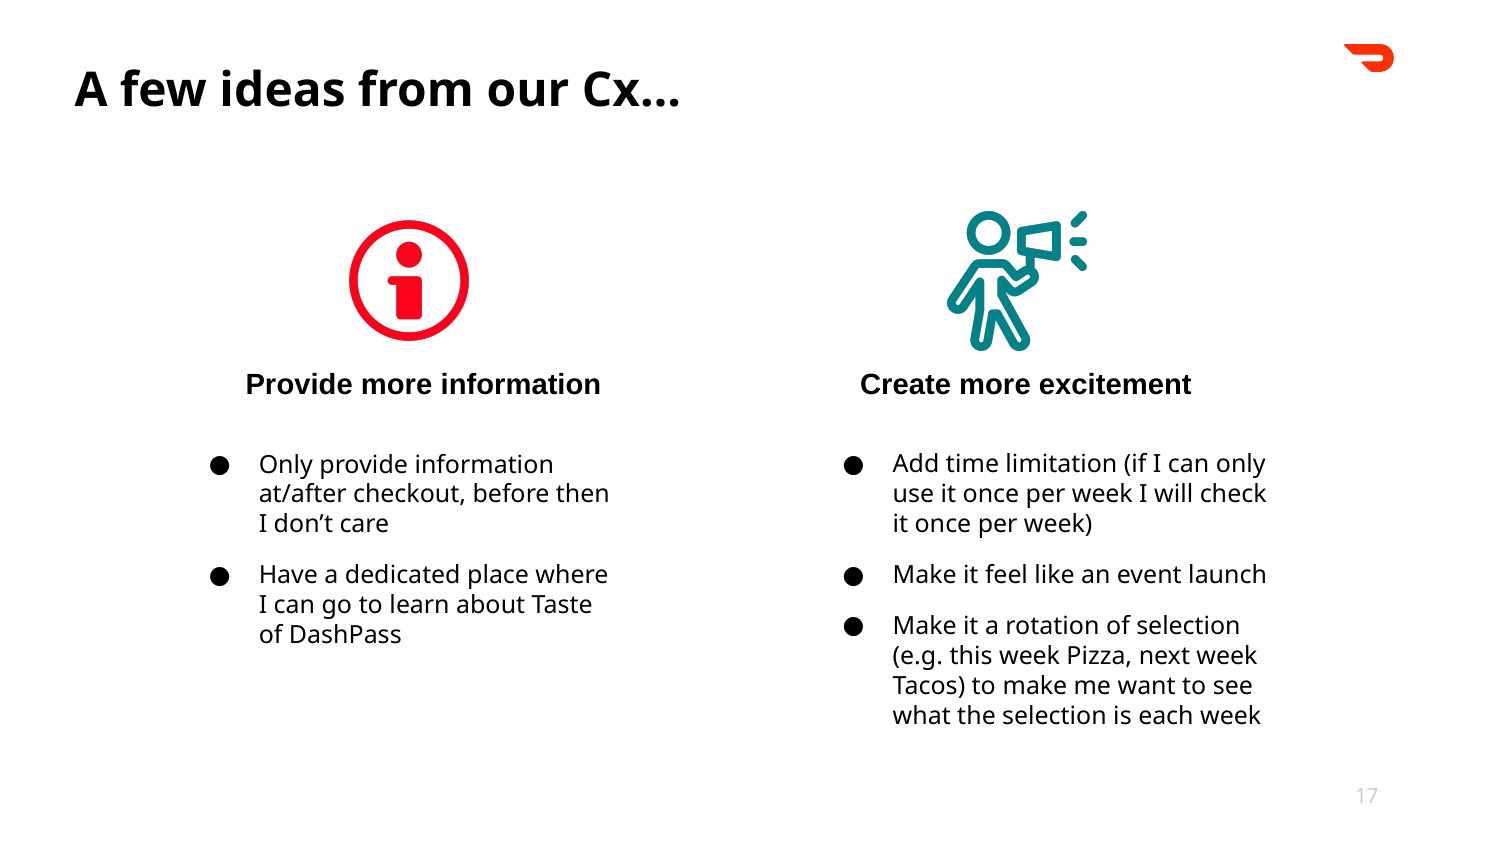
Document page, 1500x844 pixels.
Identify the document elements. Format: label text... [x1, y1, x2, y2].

text_box Provide more information [163, 350, 684, 416]
picture [345, 217, 473, 344]
text_box Only provide information at/after checkout, before then I don’t care Have a dedicated place where I can go to learn about Taste of DashPass [168, 433, 634, 664]
text_box Create more excitement [766, 350, 1287, 416]
picture [947, 210, 1088, 351]
slide_number ‹#› [1303, 764, 1394, 830]
text_box Add time limitation (if I can only use it once per week I will check it once per week) Make it feel like an event launch Make it a rotation of selection (e.g. this week Pizza, next week Tacos) to make me want to see what the selection is each week [802, 432, 1295, 745]
text_box A few ideas from our Cx… [59, 43, 1320, 136]
picture [1344, 44, 1394, 72]
